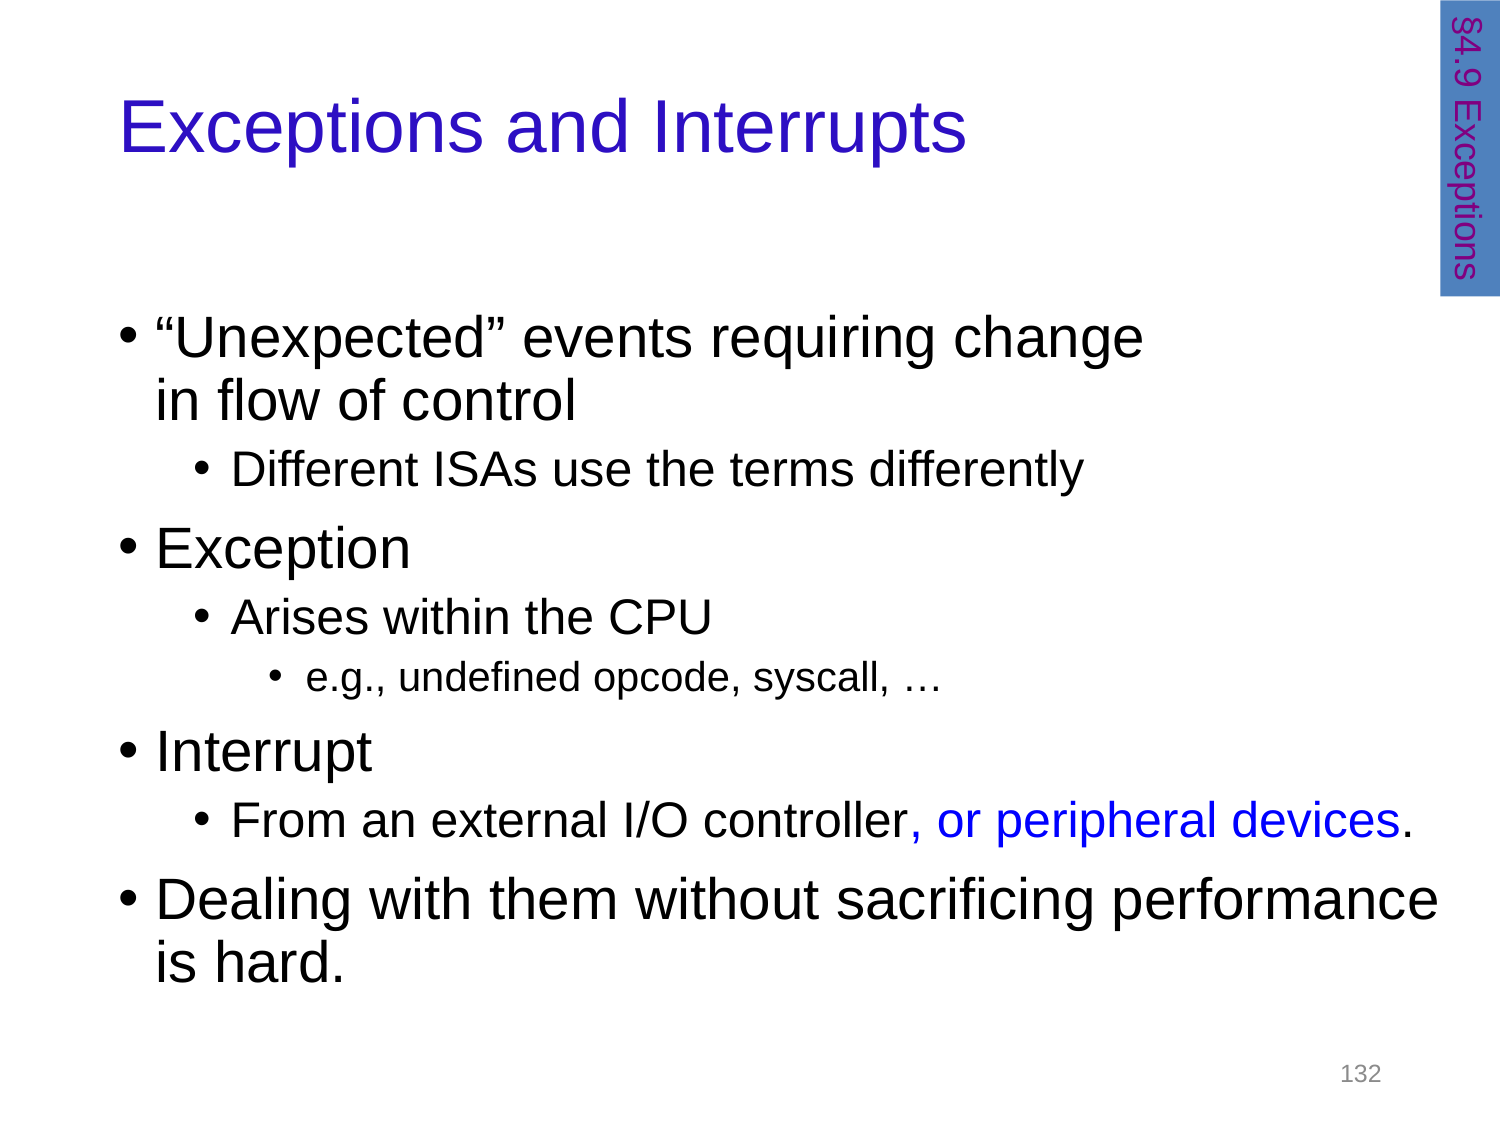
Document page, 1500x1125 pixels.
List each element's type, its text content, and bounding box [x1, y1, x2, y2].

text_box §4.9 Exceptions [1440, 0, 1500, 297]
slide_number 132 [1059, 1042, 1397, 1103]
list “Unexpected” events requiring change in flow of control Different ISAs use the terms differently Exception Arises within the CPU e.g., undefined opcode, syscall, … Interrupt From an external I/O controller, or peripheral devices. Dealing with them without sacrificing performance is hard. [103, 299, 1471, 1014]
title Exceptions and Interrupts [103, 59, 1397, 197]
